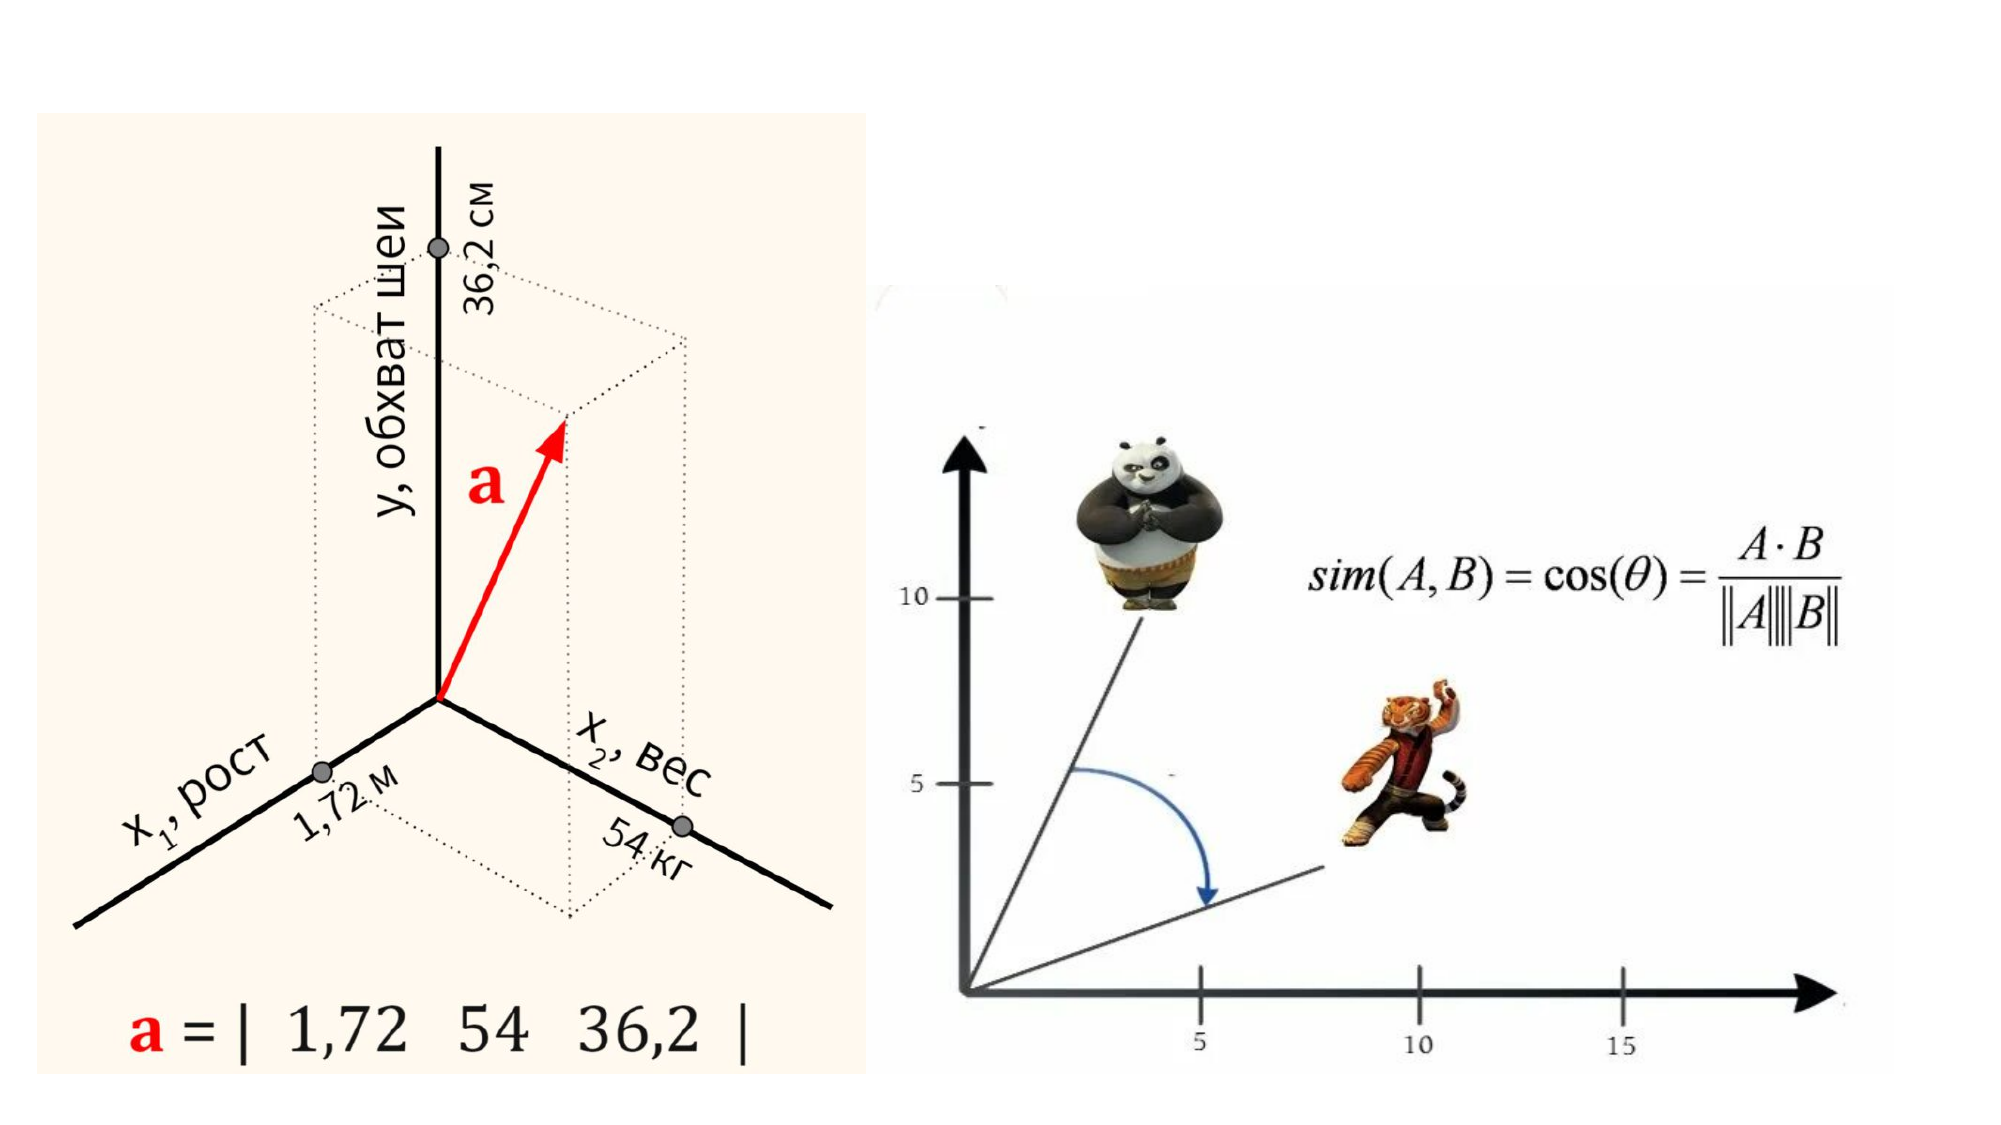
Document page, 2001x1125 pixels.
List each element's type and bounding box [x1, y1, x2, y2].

picture [37, 113, 1894, 1075]
